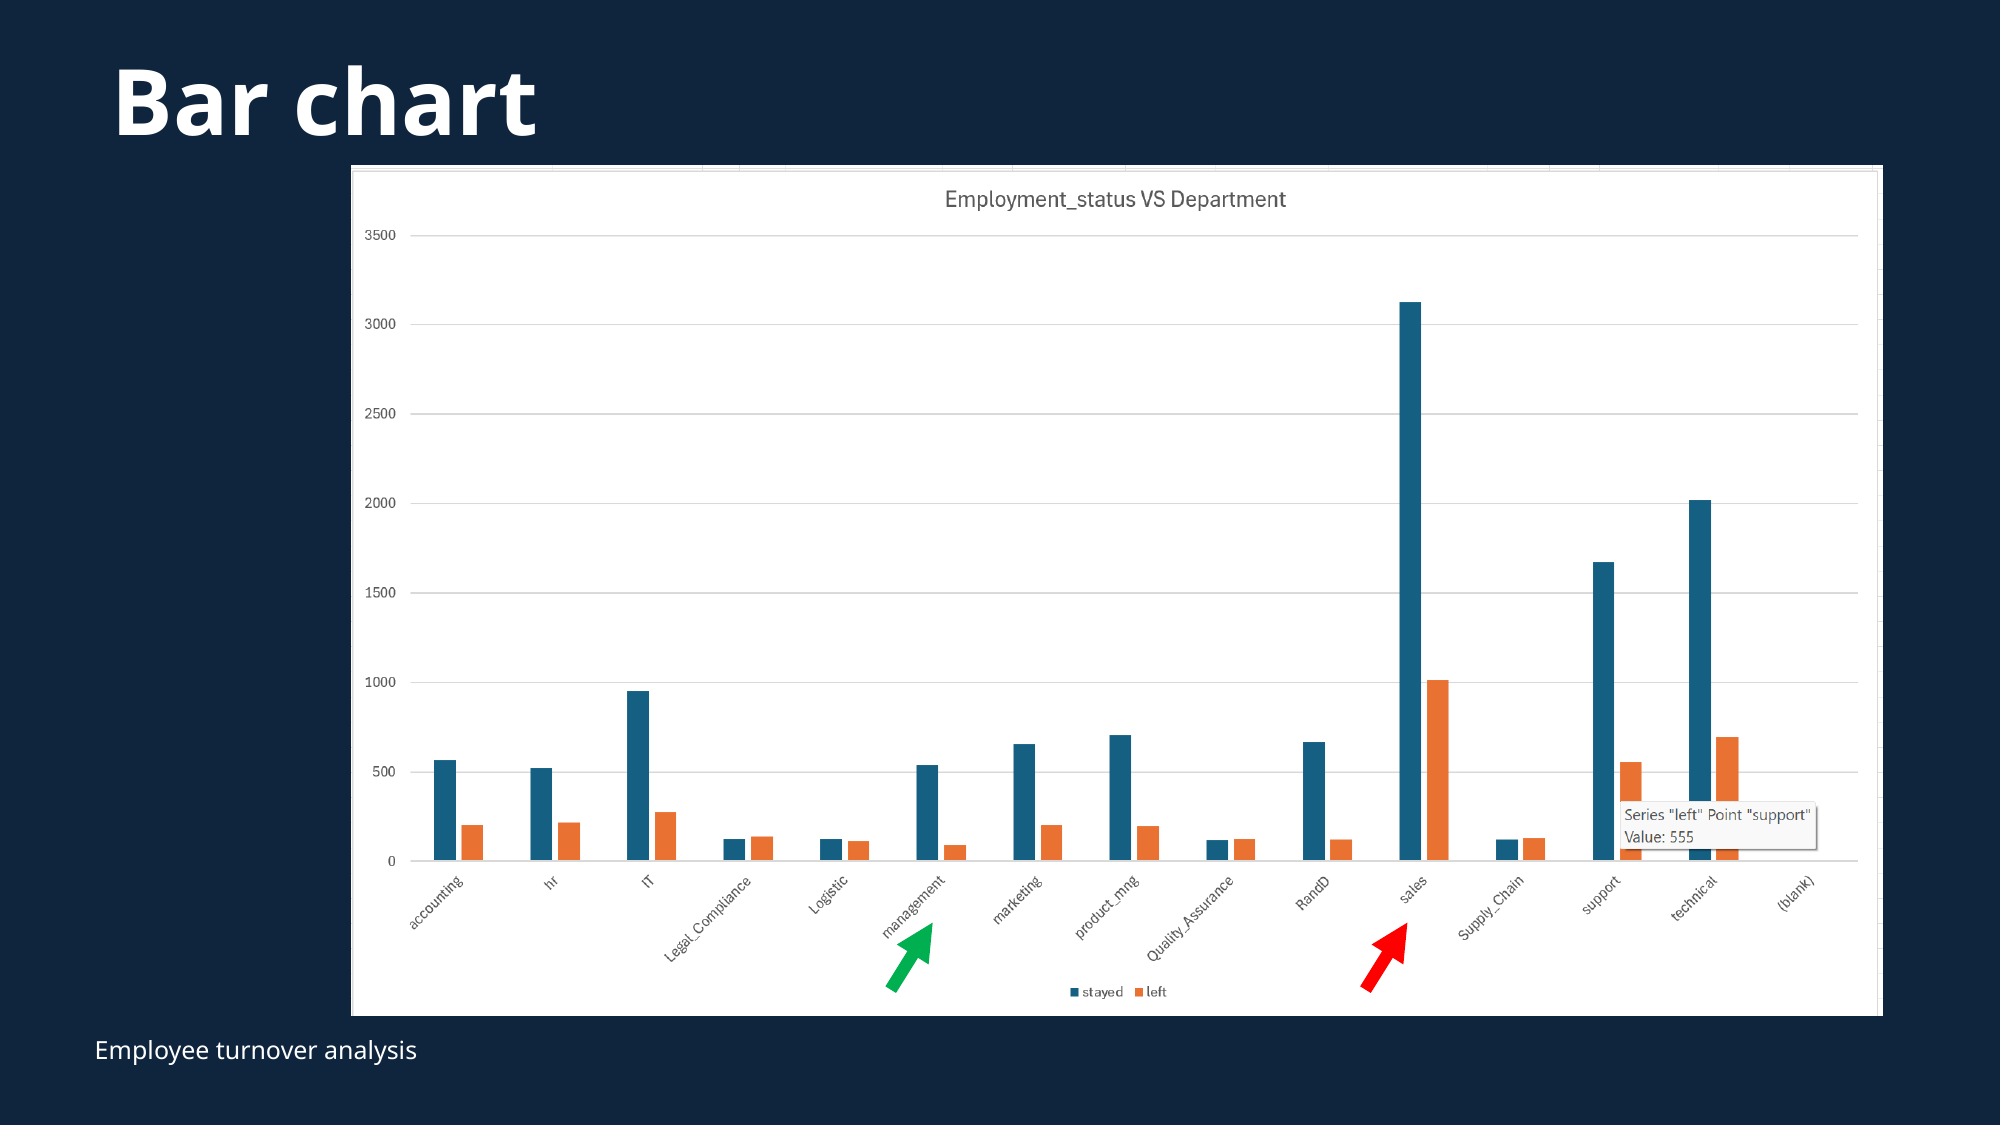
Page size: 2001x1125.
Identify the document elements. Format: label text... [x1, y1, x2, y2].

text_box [890, 922, 933, 990]
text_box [1365, 922, 1408, 990]
picture [351, 165, 1883, 1016]
footer Employee turnover analysis [79, 1020, 755, 1080]
title Bar chart [96, 14, 1822, 198]
